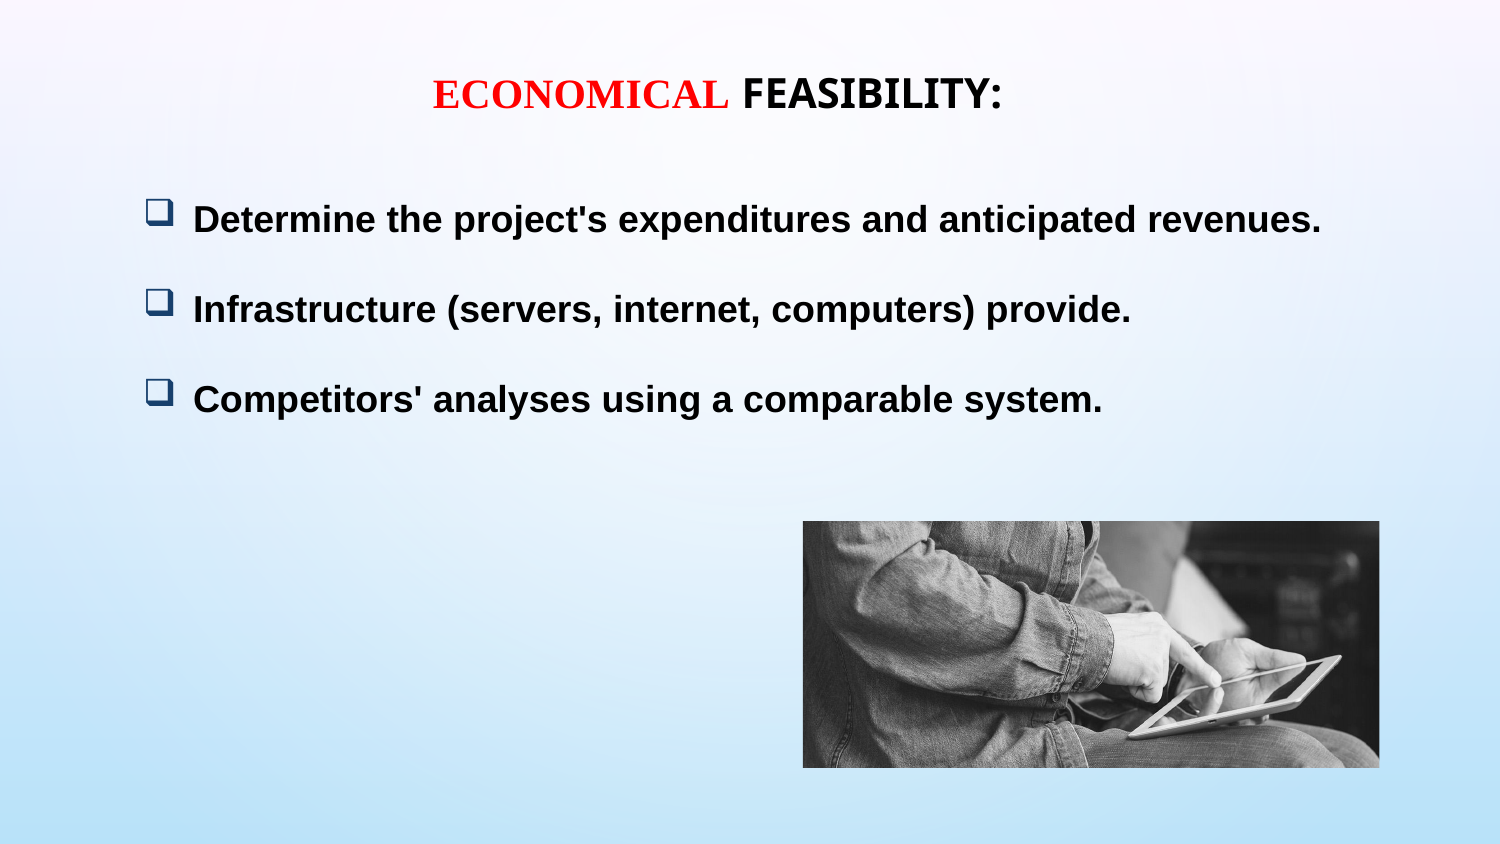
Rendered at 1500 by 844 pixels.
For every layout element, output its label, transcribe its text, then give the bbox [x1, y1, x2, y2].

table_cell [799, 524, 1380, 776]
table_cell Cost reduction and avoidance. [0, 20, 1500, 837]
title Economical feasibility: [118, 53, 1318, 137]
picture [802, 521, 1380, 769]
list Determine the project's expenditures and anticipated revenues. Infrastructure (servers, internet, computers) provide. Competitors' analyses using a comparable system. [118, 150, 1380, 809]
